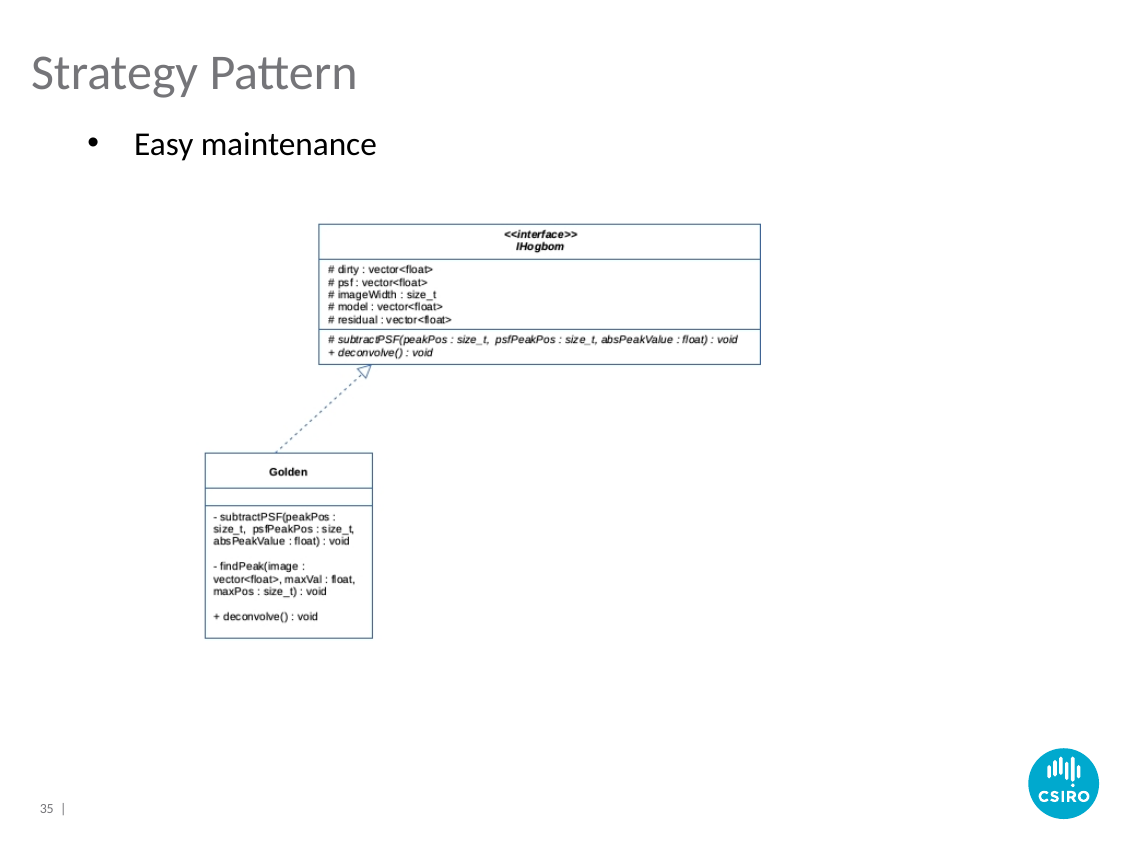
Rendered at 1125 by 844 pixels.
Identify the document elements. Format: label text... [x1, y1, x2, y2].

text_box Easy maintenance [0, 114, 1094, 170]
picture [195, 215, 761, 642]
slide_number 35 | [31, 800, 67, 816]
title Strategy Pattern [30, 39, 1094, 114]
